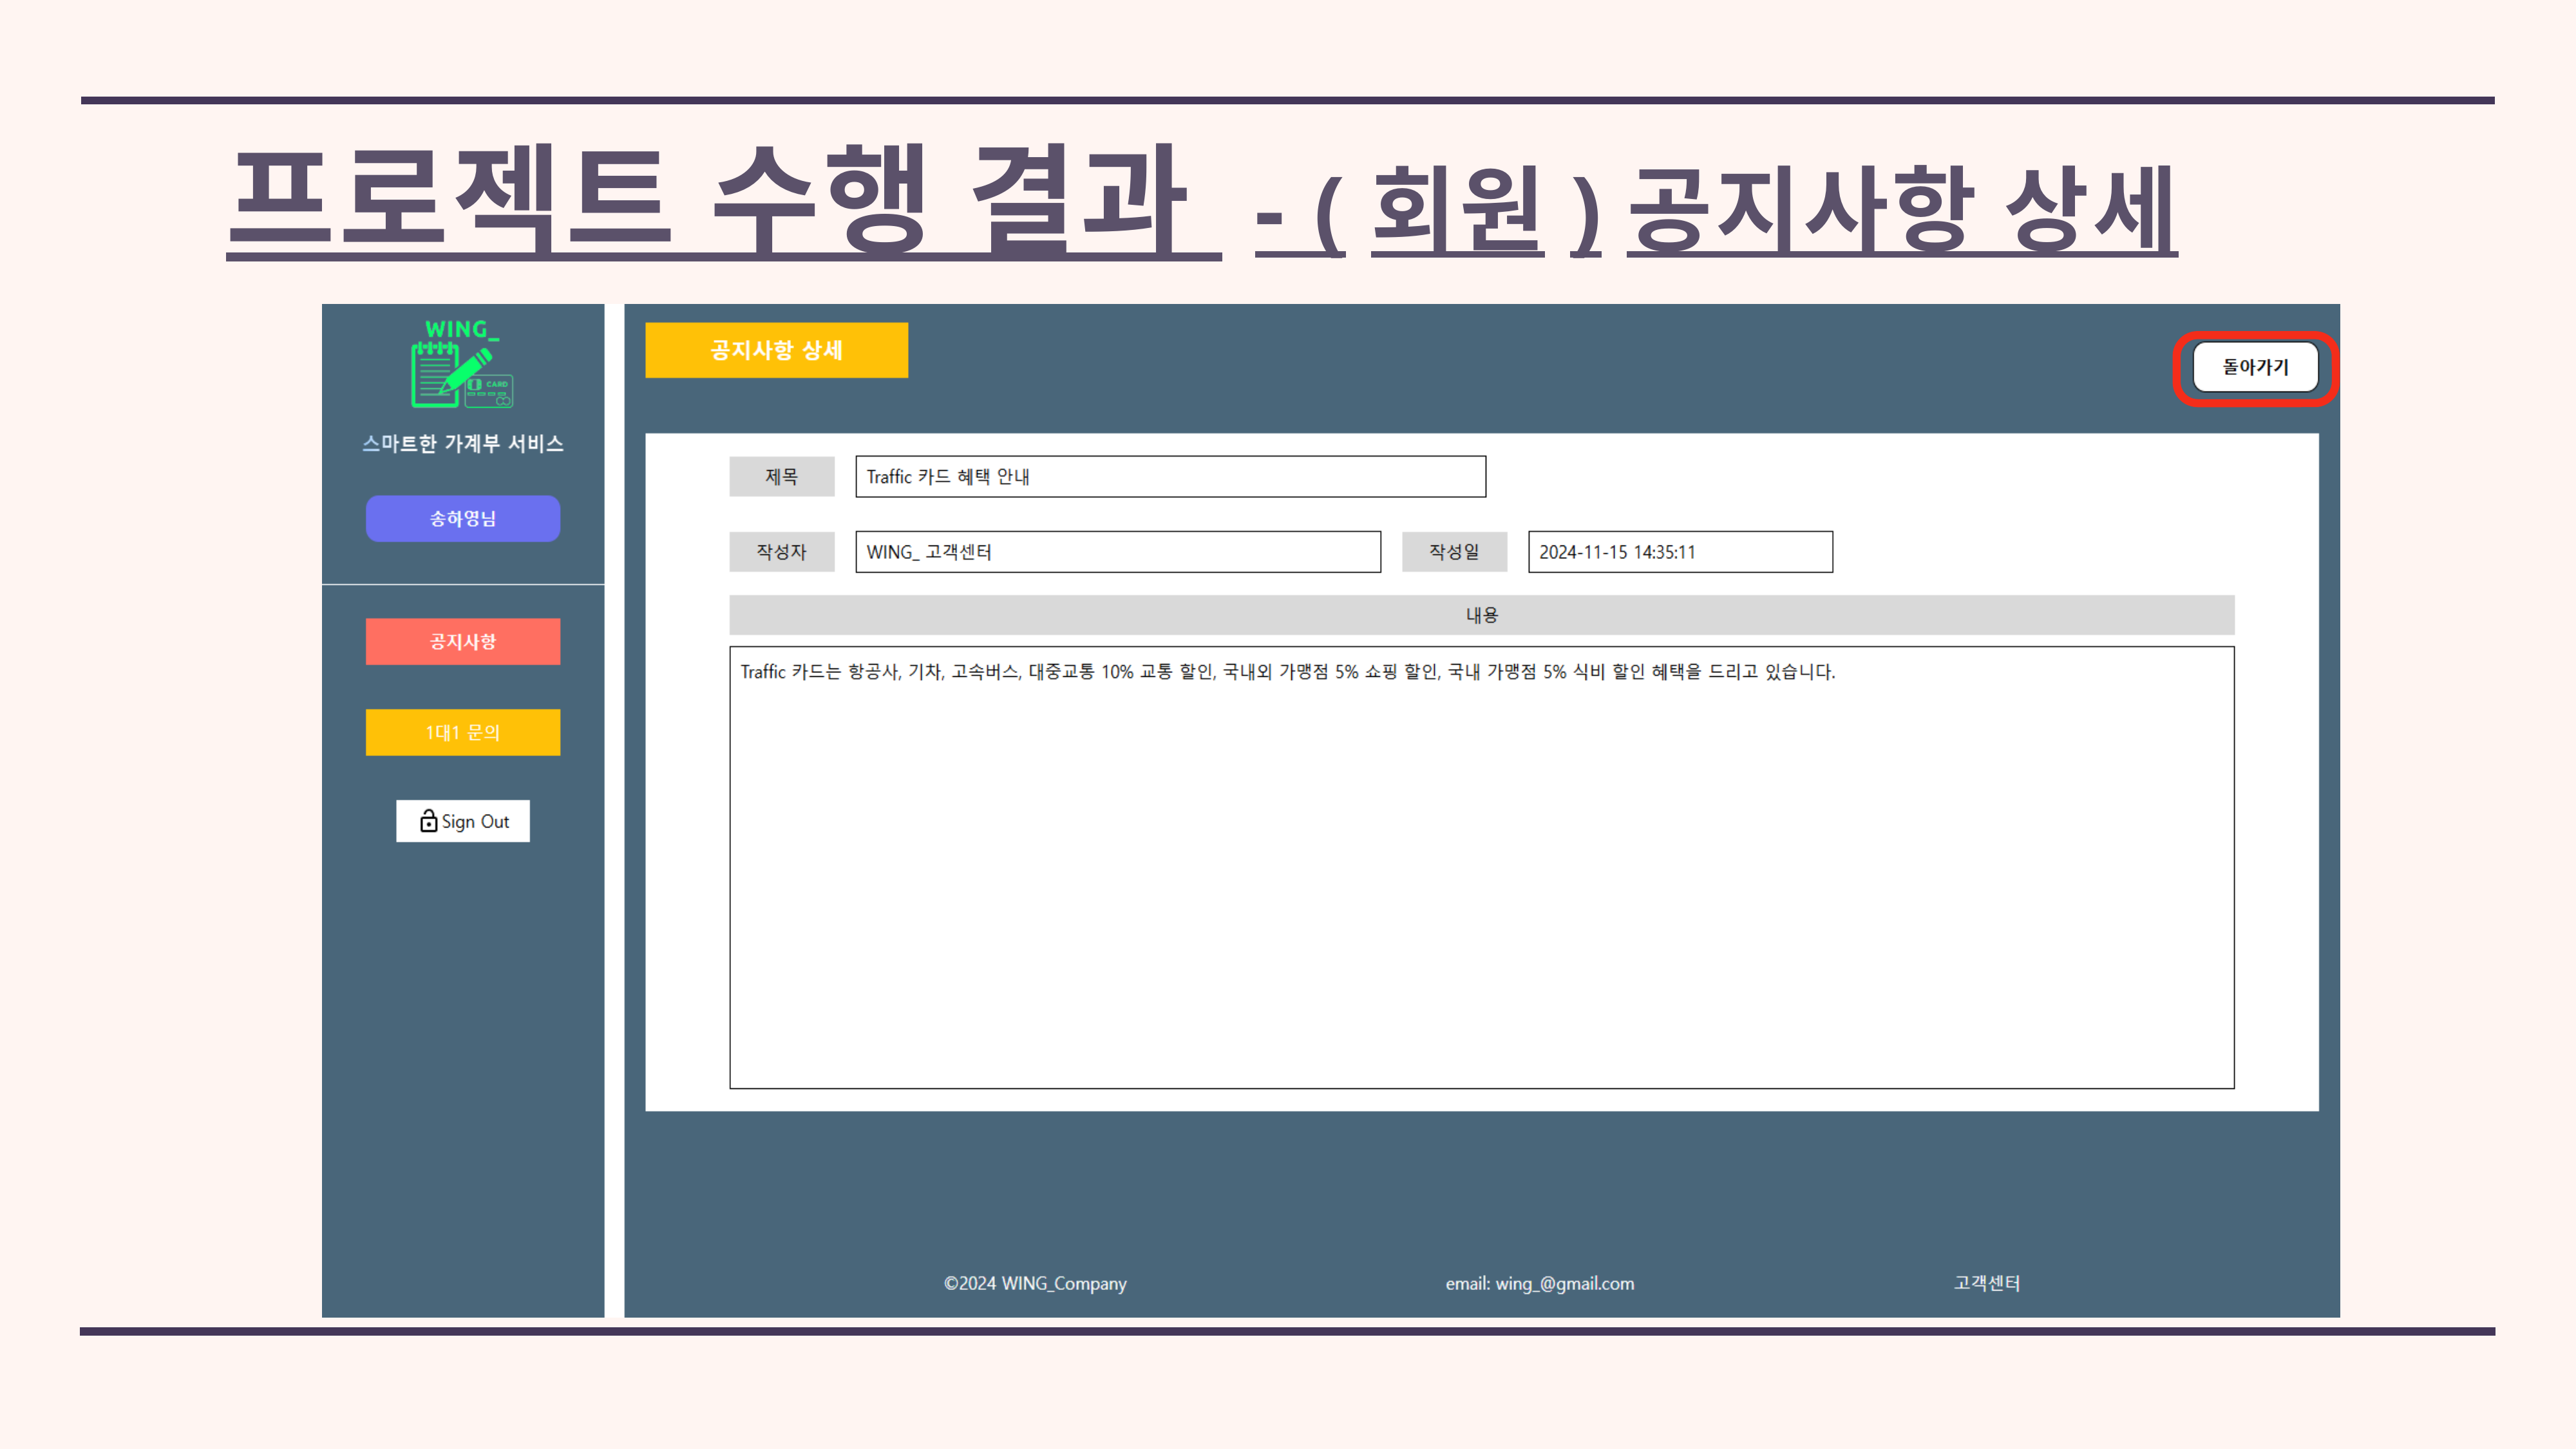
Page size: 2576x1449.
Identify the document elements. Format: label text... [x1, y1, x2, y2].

picture [321, 304, 2340, 1318]
title 프로젝트 수행 결과 - (회원)공지사항 상세 [220, 135, 2356, 310]
